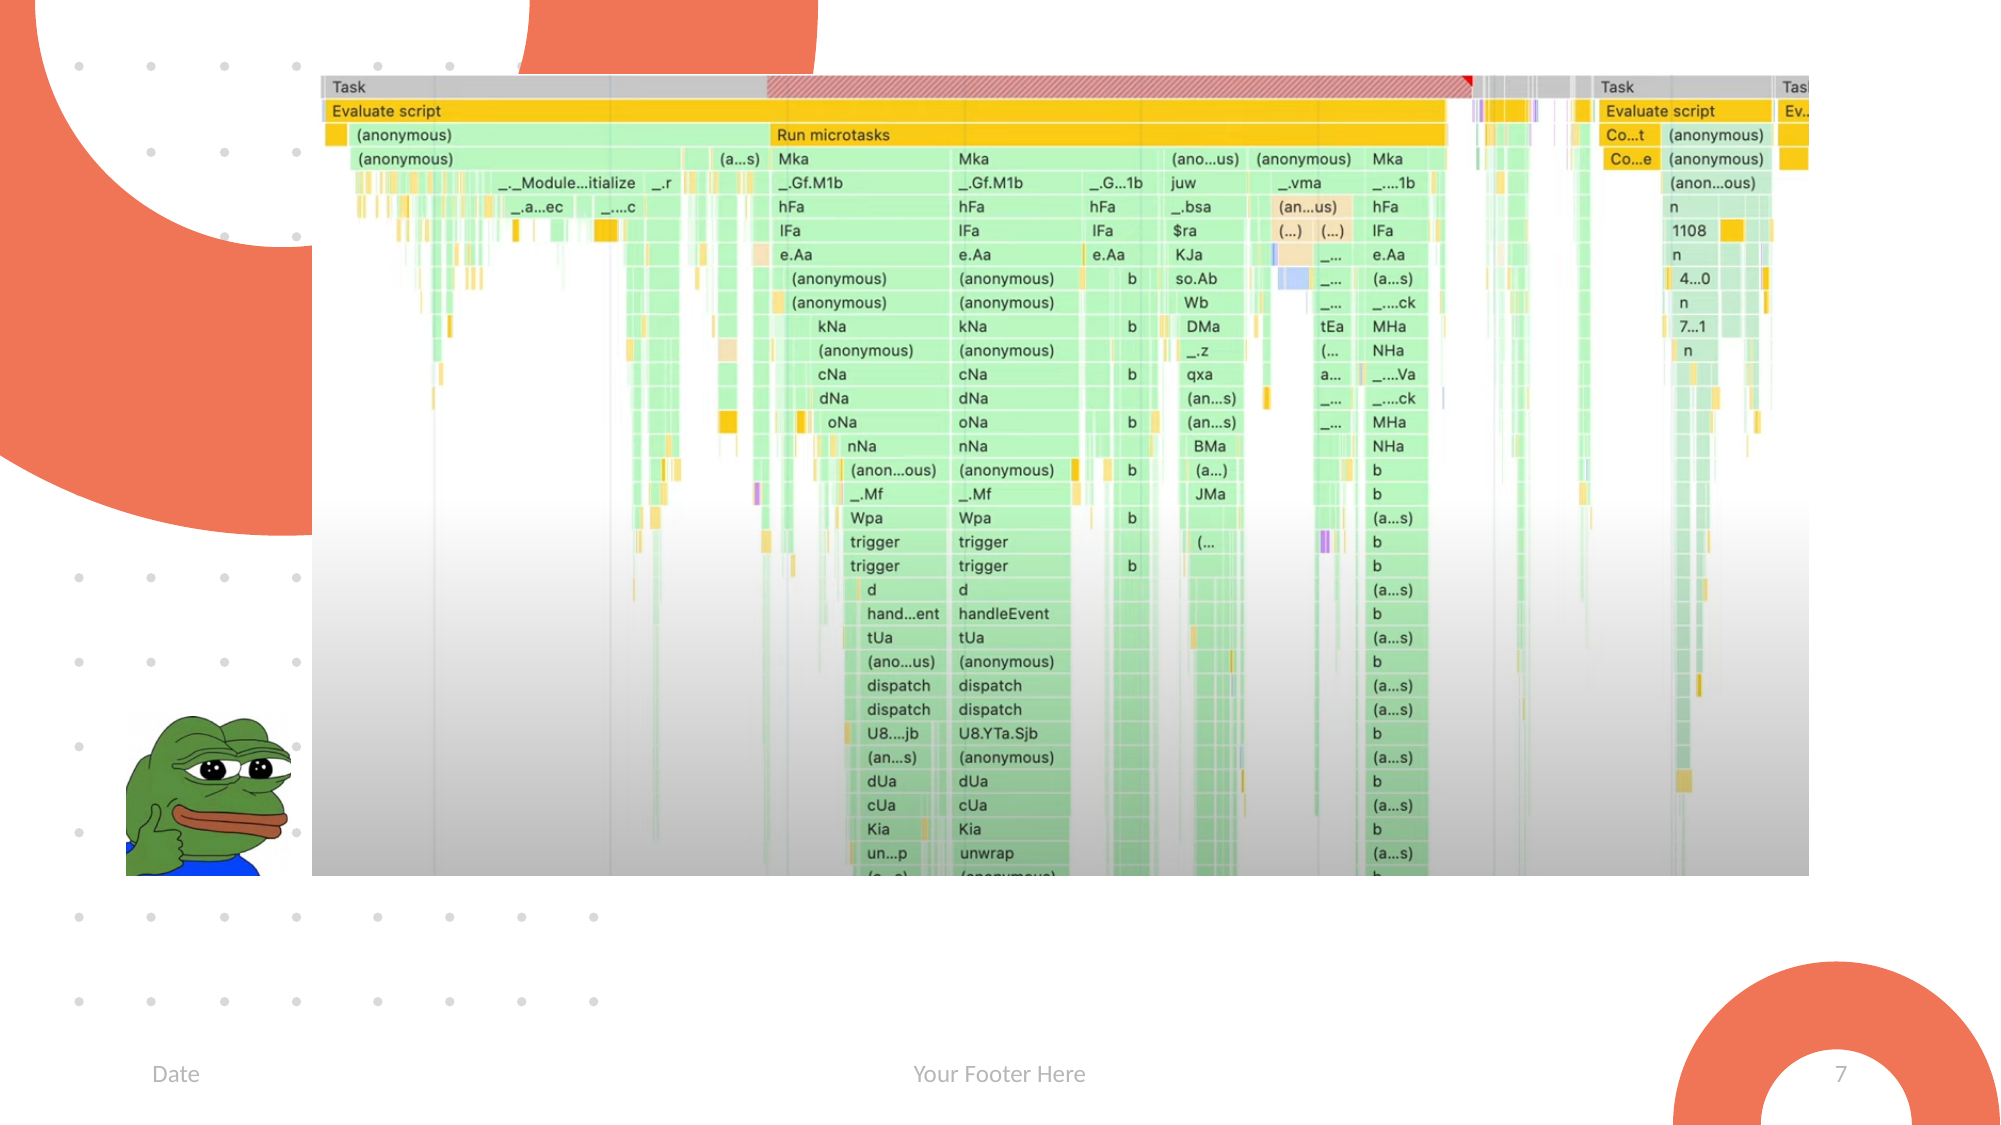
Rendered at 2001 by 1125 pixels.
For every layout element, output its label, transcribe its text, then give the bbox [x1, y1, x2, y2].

footer Your Footer Here [662, 1042, 1338, 1103]
picture [312, 74, 1809, 876]
slide_number 7 [1412, 1042, 1863, 1103]
picture [126, 711, 291, 876]
slide_number Date [137, 1042, 588, 1103]
